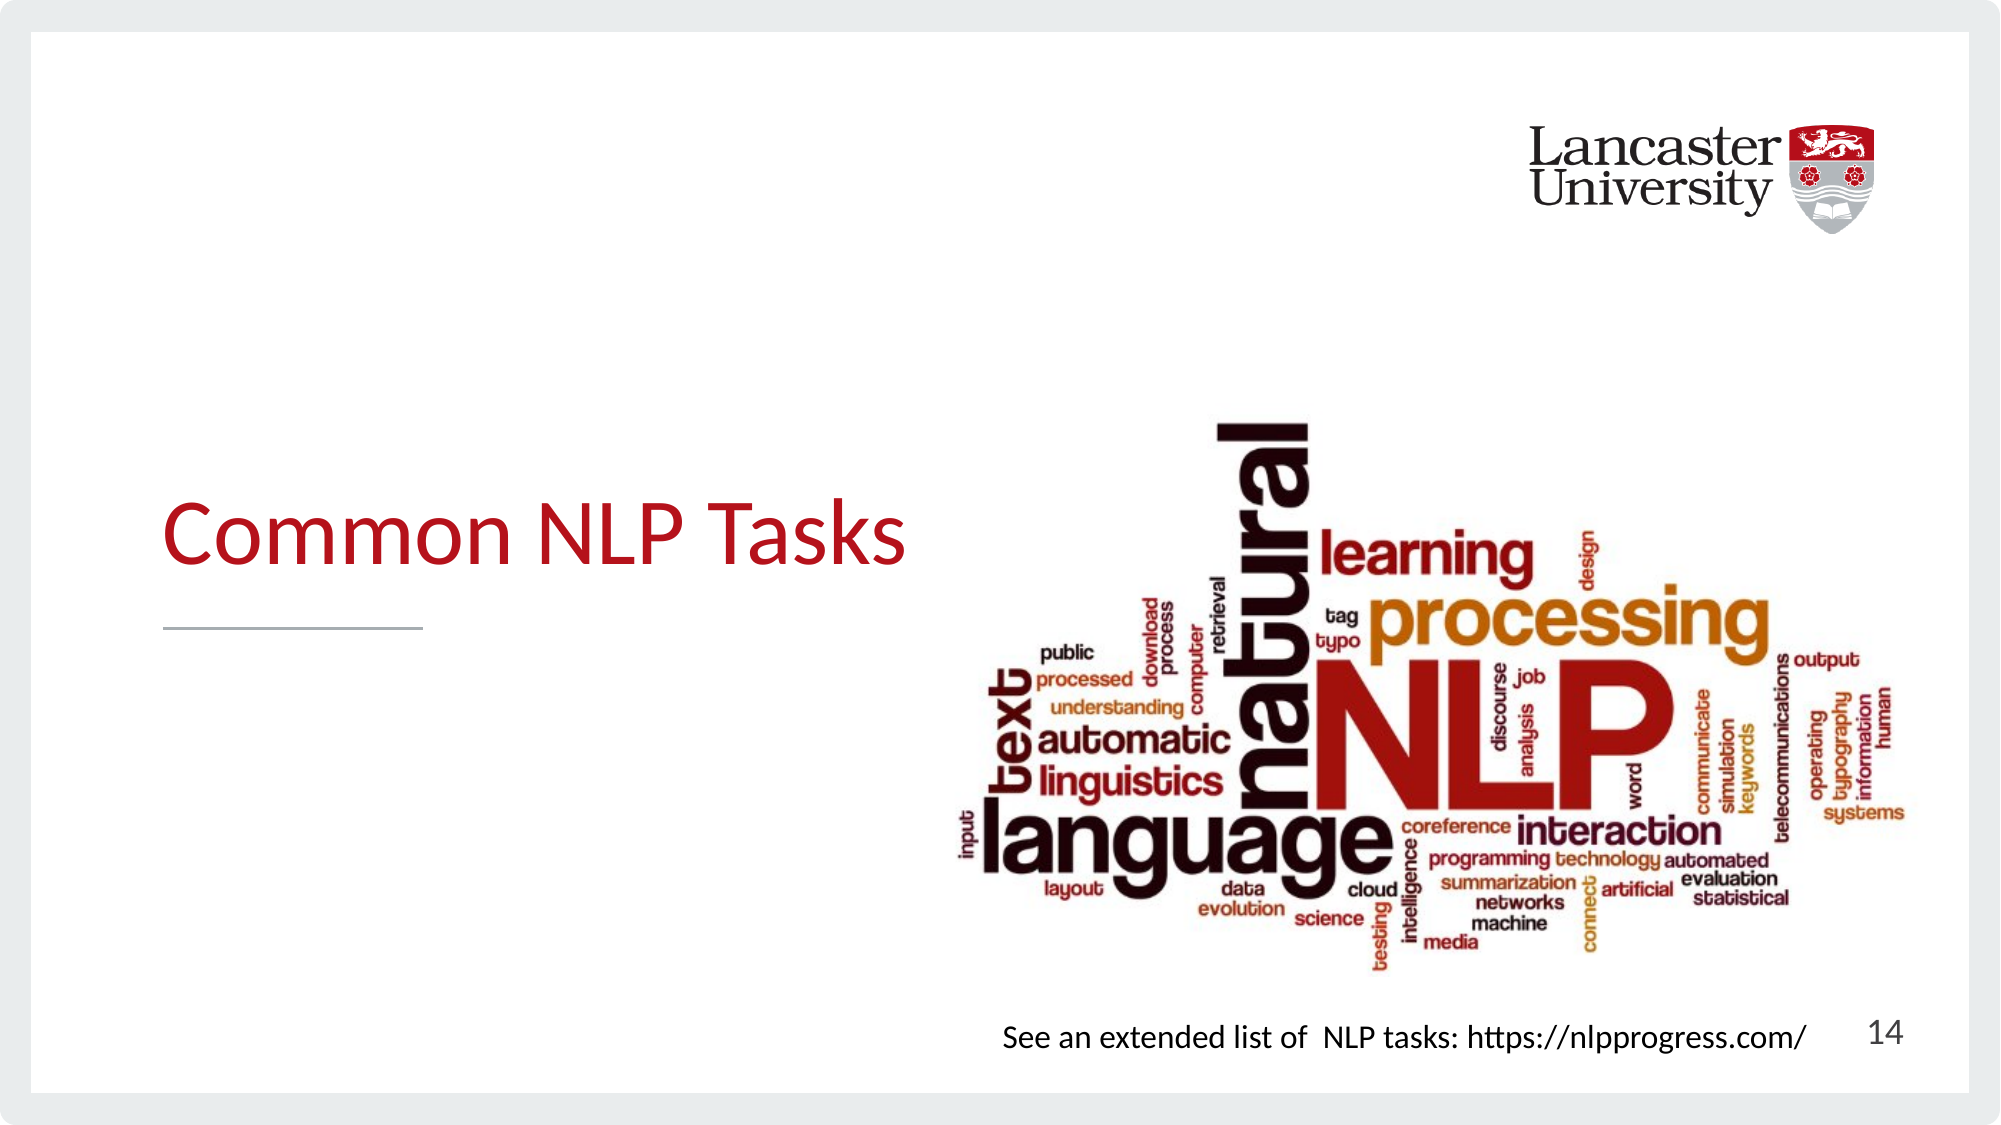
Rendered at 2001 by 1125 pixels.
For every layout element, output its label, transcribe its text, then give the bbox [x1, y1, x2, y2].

text_box See an extended list of NLP tasks: https://nlpprogress.com/ [987, 1007, 1823, 1063]
picture [933, 403, 1932, 977]
title Common NLP Tasks [147, 361, 984, 592]
slide_number 14 [1468, 999, 1919, 1060]
